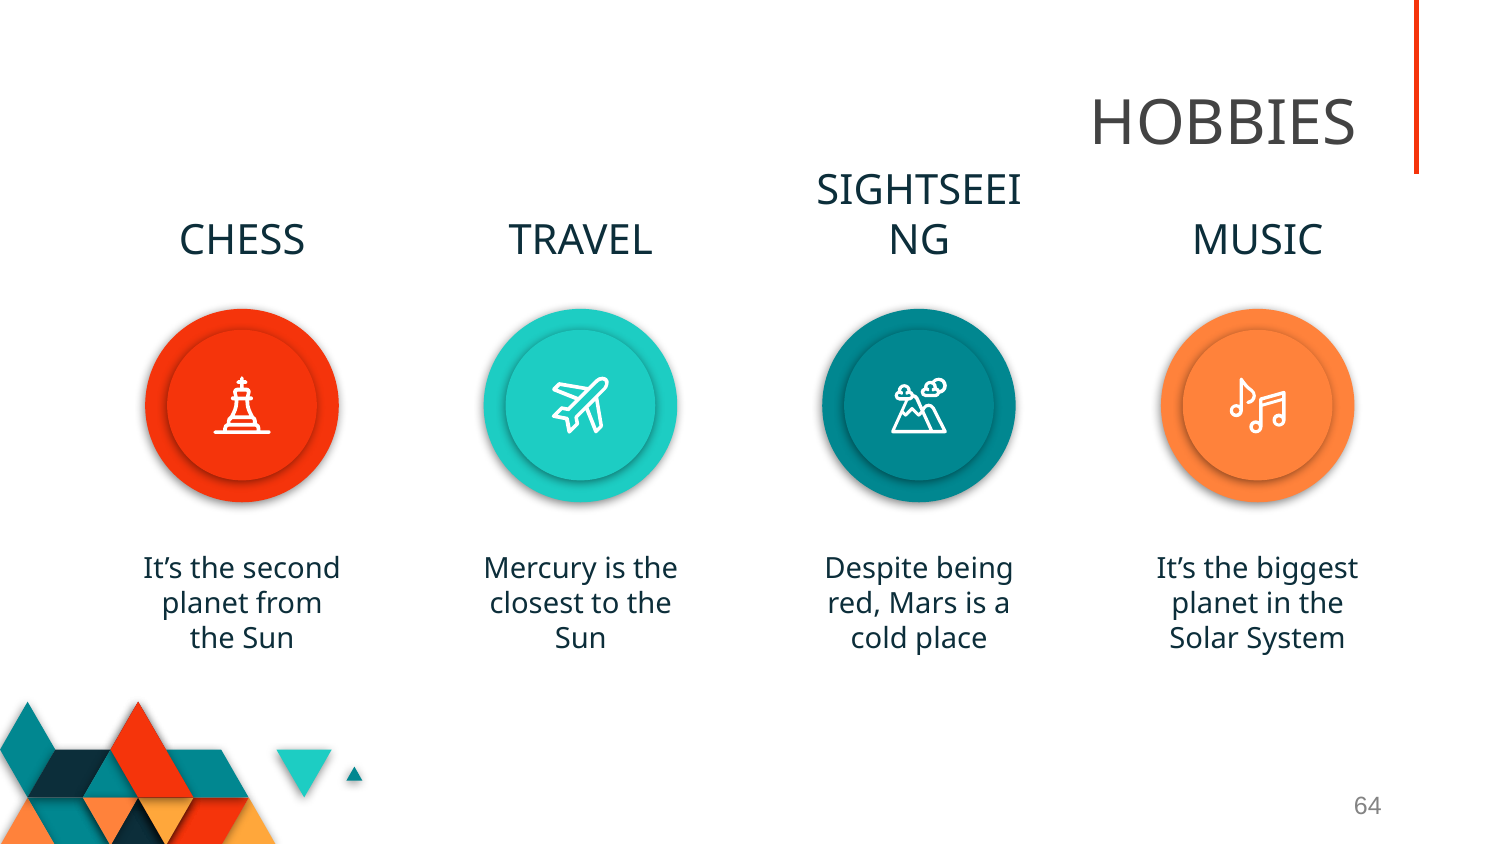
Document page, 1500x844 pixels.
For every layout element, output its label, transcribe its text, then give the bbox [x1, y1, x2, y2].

subtitle SIGHTSEEING [800, 206, 1039, 278]
subtitle MUSIC [1161, 206, 1355, 278]
text_box [145, 308, 339, 503]
title HOBBIES [750, 76, 1372, 172]
text_box [551, 376, 609, 434]
subtitle It’s the second planet from the Sun [123, 533, 362, 659]
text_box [890, 377, 948, 434]
text_box [844, 329, 994, 481]
subtitle Despite being red, Mars is a cold place [800, 533, 1039, 659]
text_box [1229, 377, 1286, 434]
text_box [483, 308, 678, 503]
text_box [822, 308, 1016, 503]
slide_number 64 [1059, 782, 1397, 828]
text_box [167, 329, 317, 481]
subtitle CHESS [145, 206, 339, 278]
text_box [1182, 329, 1333, 481]
text_box [1160, 308, 1355, 503]
text_box [505, 329, 656, 481]
subtitle Mercury is the closest to the Sun [461, 533, 700, 659]
subtitle It’s the biggest planet in the Solar System [1138, 533, 1377, 659]
subtitle TRAVEL [484, 206, 678, 278]
text_box [213, 376, 271, 434]
